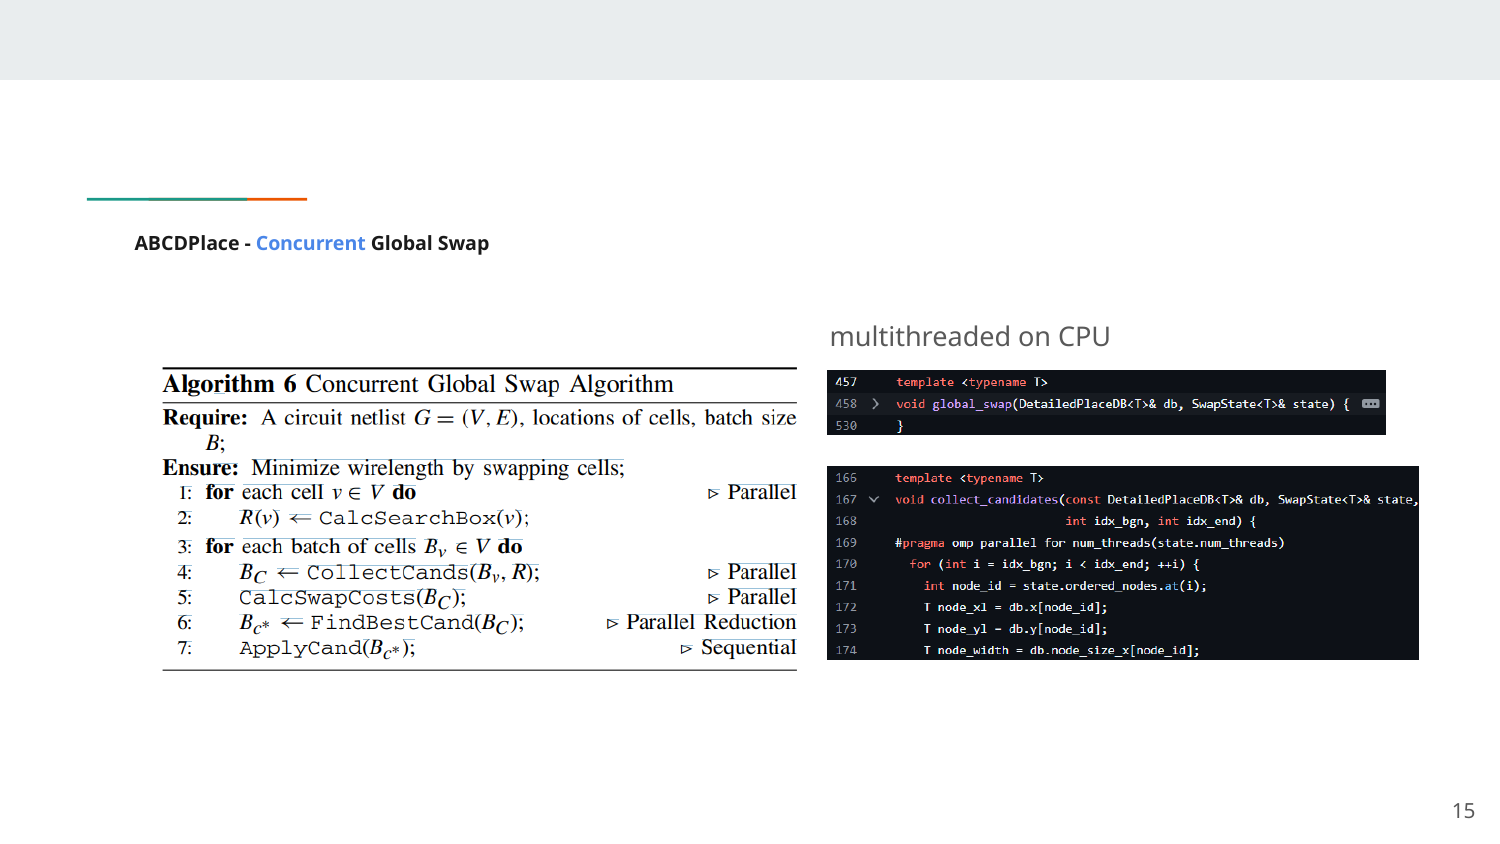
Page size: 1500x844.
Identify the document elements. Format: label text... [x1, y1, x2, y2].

text_box multithreaded on CPU [814, 304, 1170, 363]
slide_number ‹#› [1400, 779, 1491, 844]
title ABCDPlace - Concurrent Global Swap [119, 216, 1381, 305]
picture [826, 466, 1419, 660]
picture [156, 360, 804, 678]
picture [826, 369, 1386, 435]
